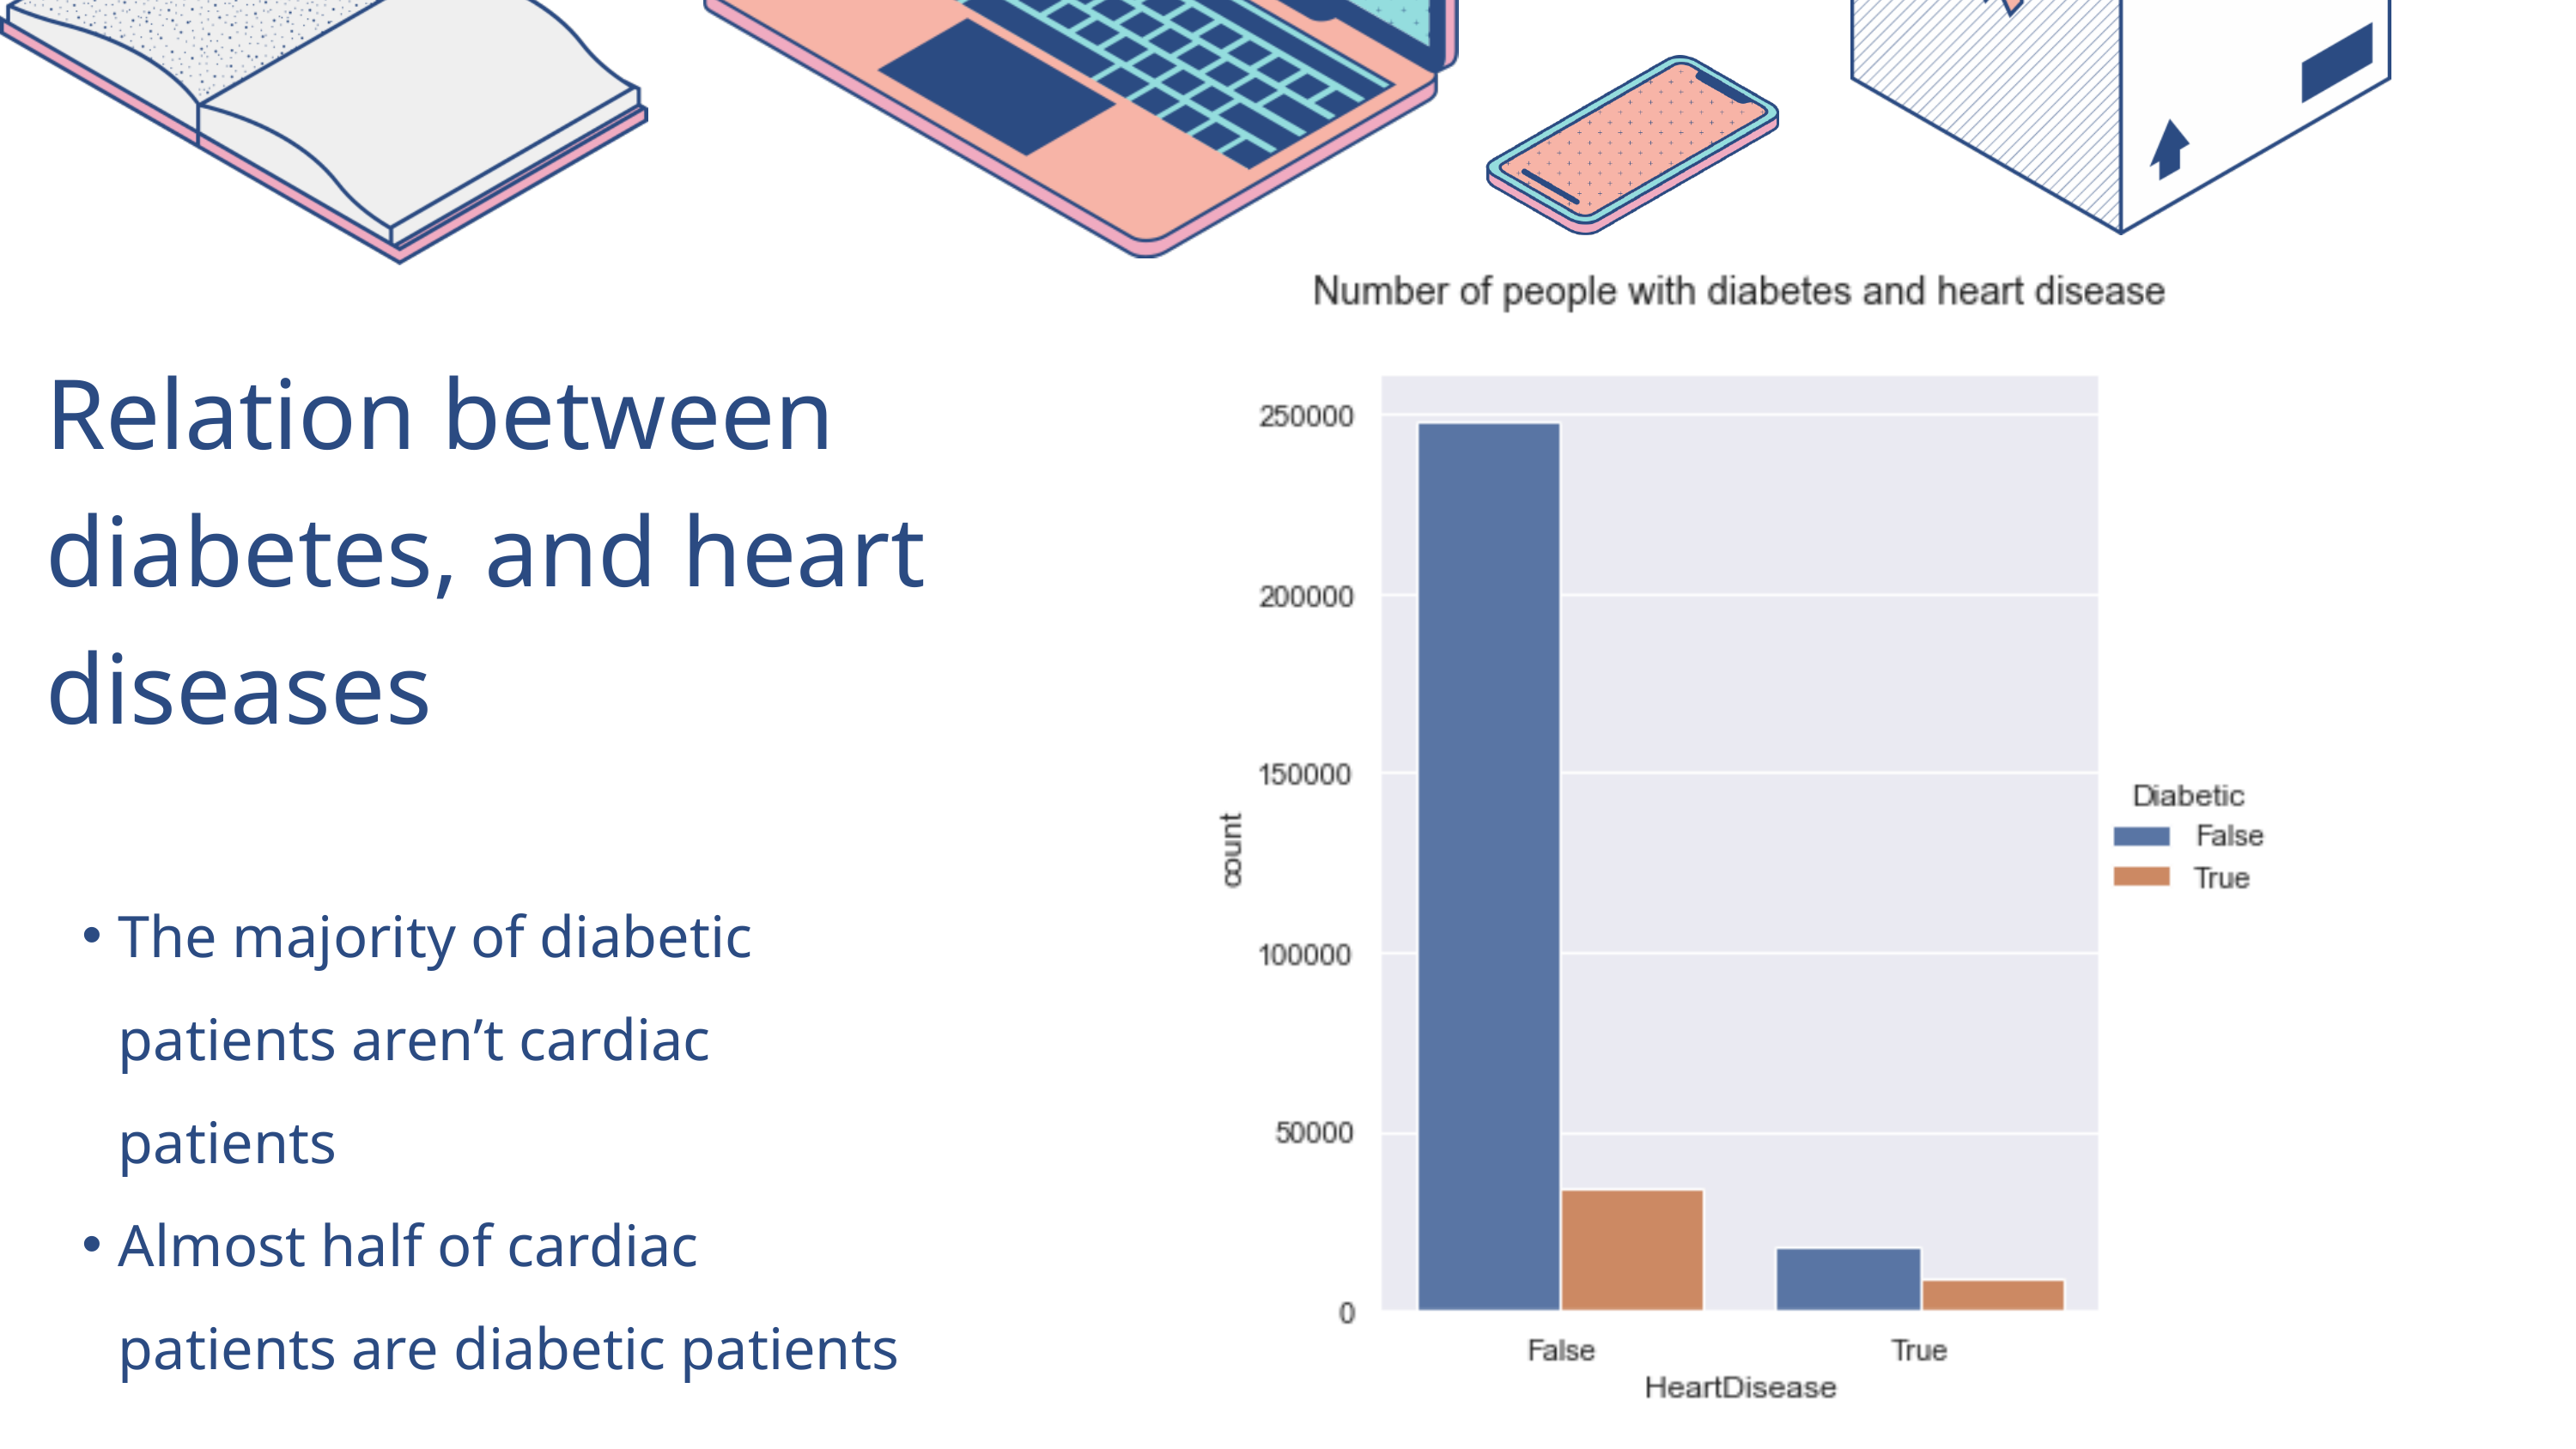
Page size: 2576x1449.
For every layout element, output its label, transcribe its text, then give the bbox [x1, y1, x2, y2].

text_box The majority of diabetic patients aren’t cardiac patients Almost half of cardiac patients are diabetic patients [46, 865, 930, 1381]
picture [1850, 0, 2392, 235]
picture [1485, 54, 1779, 235]
picture [703, 0, 2290, 1420]
text_box Relation between diabetes, and heart diseases [46, 331, 930, 744]
picture [0, 0, 648, 265]
